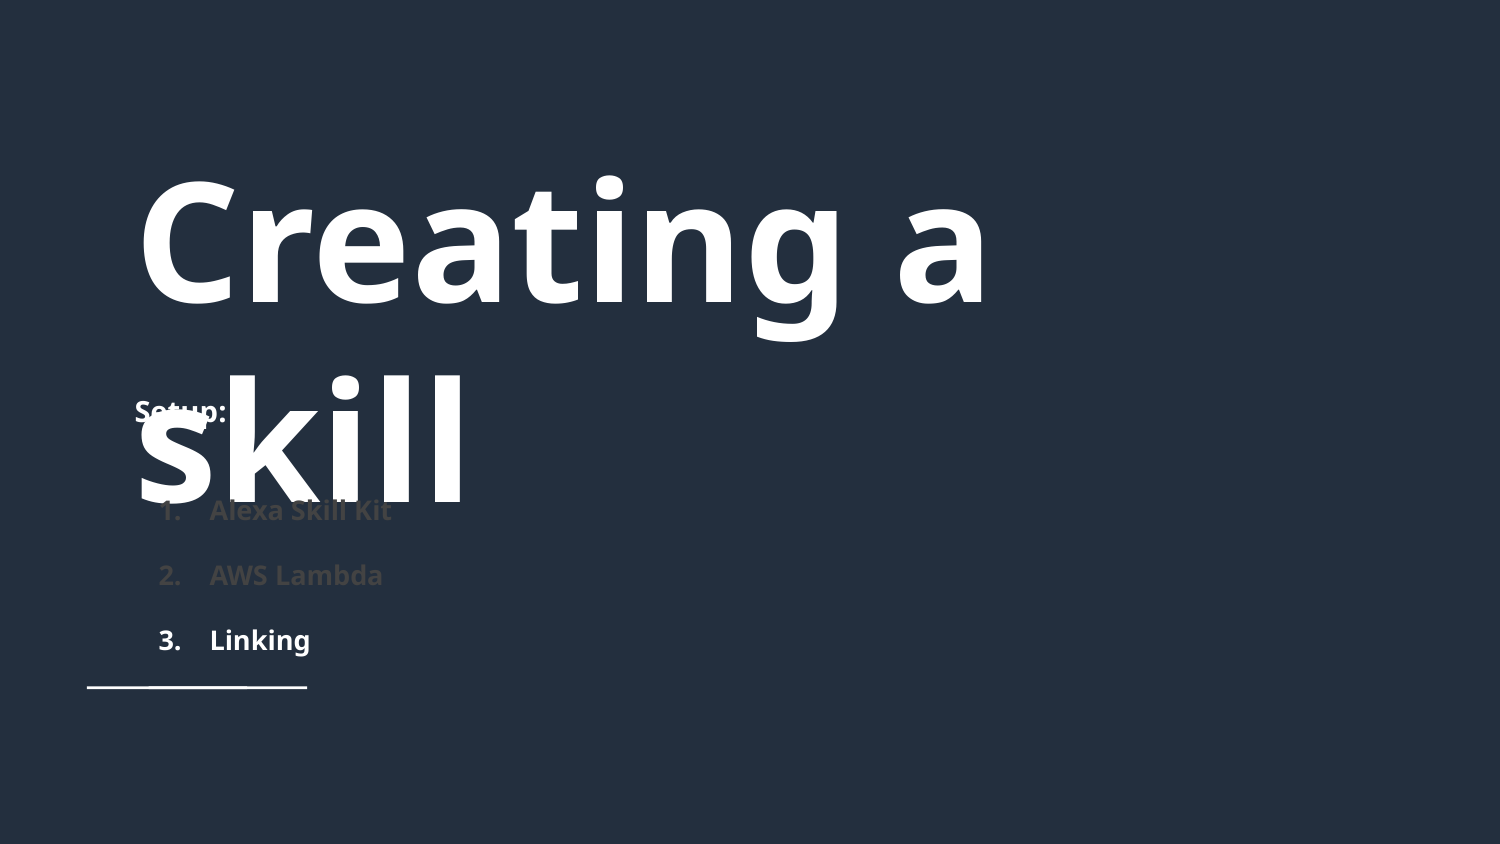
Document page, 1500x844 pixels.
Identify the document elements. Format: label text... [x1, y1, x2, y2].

list Setup: Alexa Skill Kit AWS Lambda Linking [119, 372, 1381, 633]
title Creating a skill [119, 120, 1381, 325]
